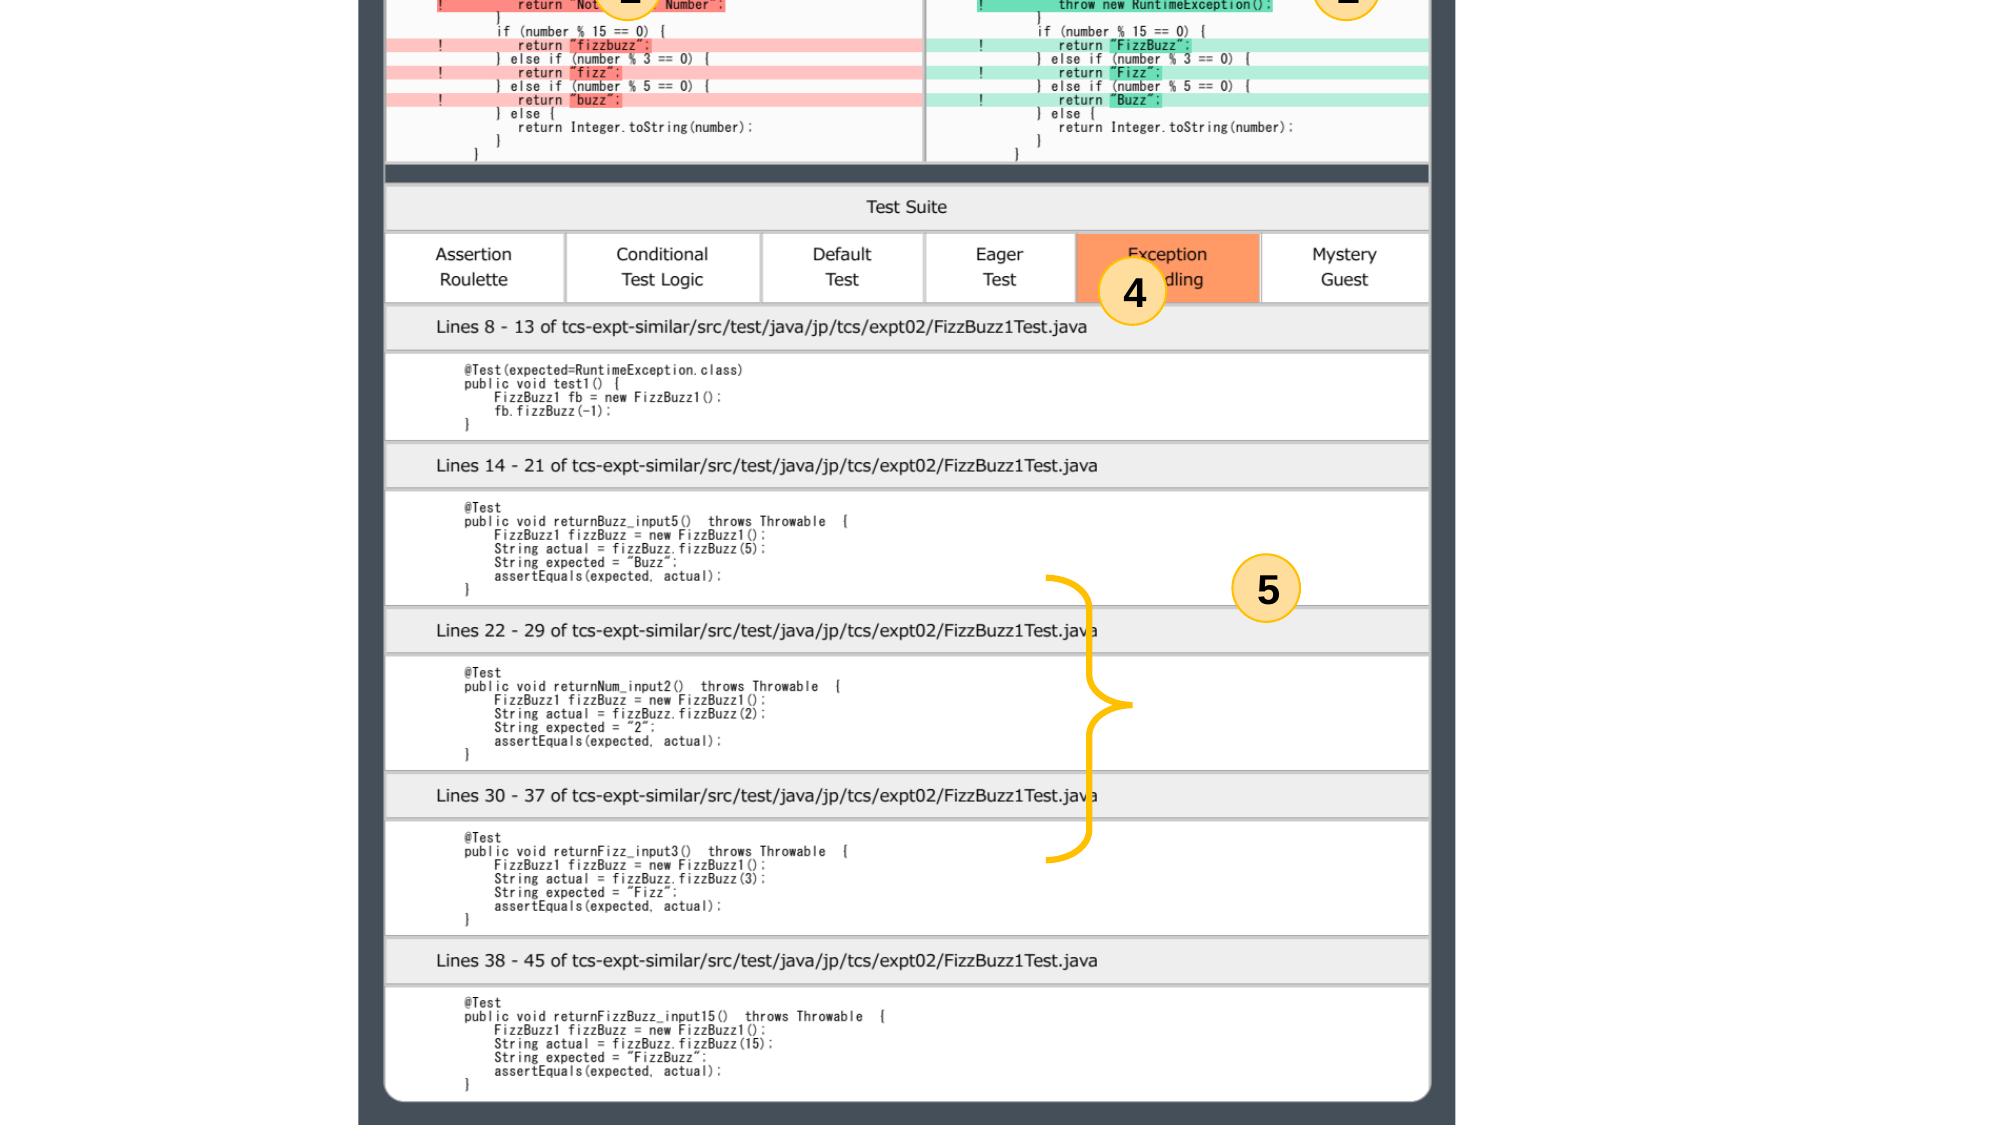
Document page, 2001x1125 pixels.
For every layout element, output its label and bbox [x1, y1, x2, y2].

picture [358, 0, 1456, 1125]
